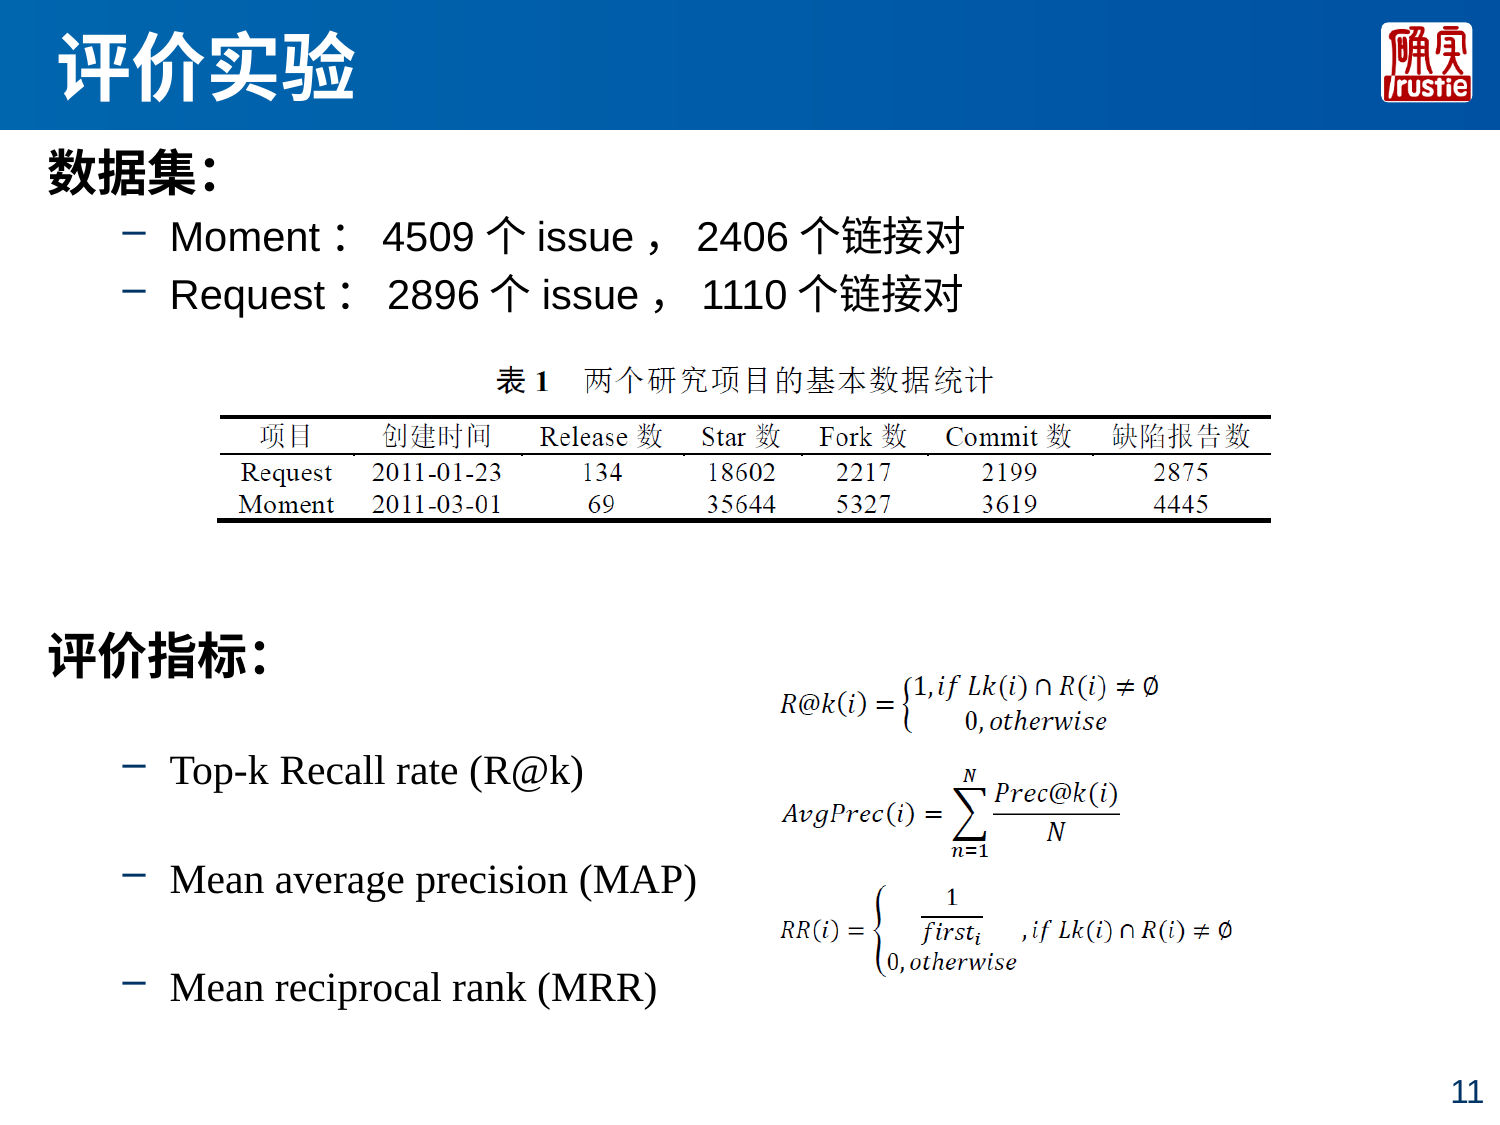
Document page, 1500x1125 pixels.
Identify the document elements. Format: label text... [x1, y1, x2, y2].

picture [764, 762, 1144, 864]
picture [186, 361, 1314, 538]
picture [768, 650, 1171, 746]
picture [768, 881, 1239, 990]
list 数据集： Moment：4509个issue，2406个链接对 Request：2896个issue，1110个链接对 评价指标： Top-k Recall rate (R@k) Mean average precision (MAP) Mean reciprocal rank (MRR) [32, 133, 1451, 401]
title 评价实验 [41, 0, 1428, 131]
picture [1428, 22, 1473, 103]
slide_number 11 [1149, 1062, 1500, 1125]
